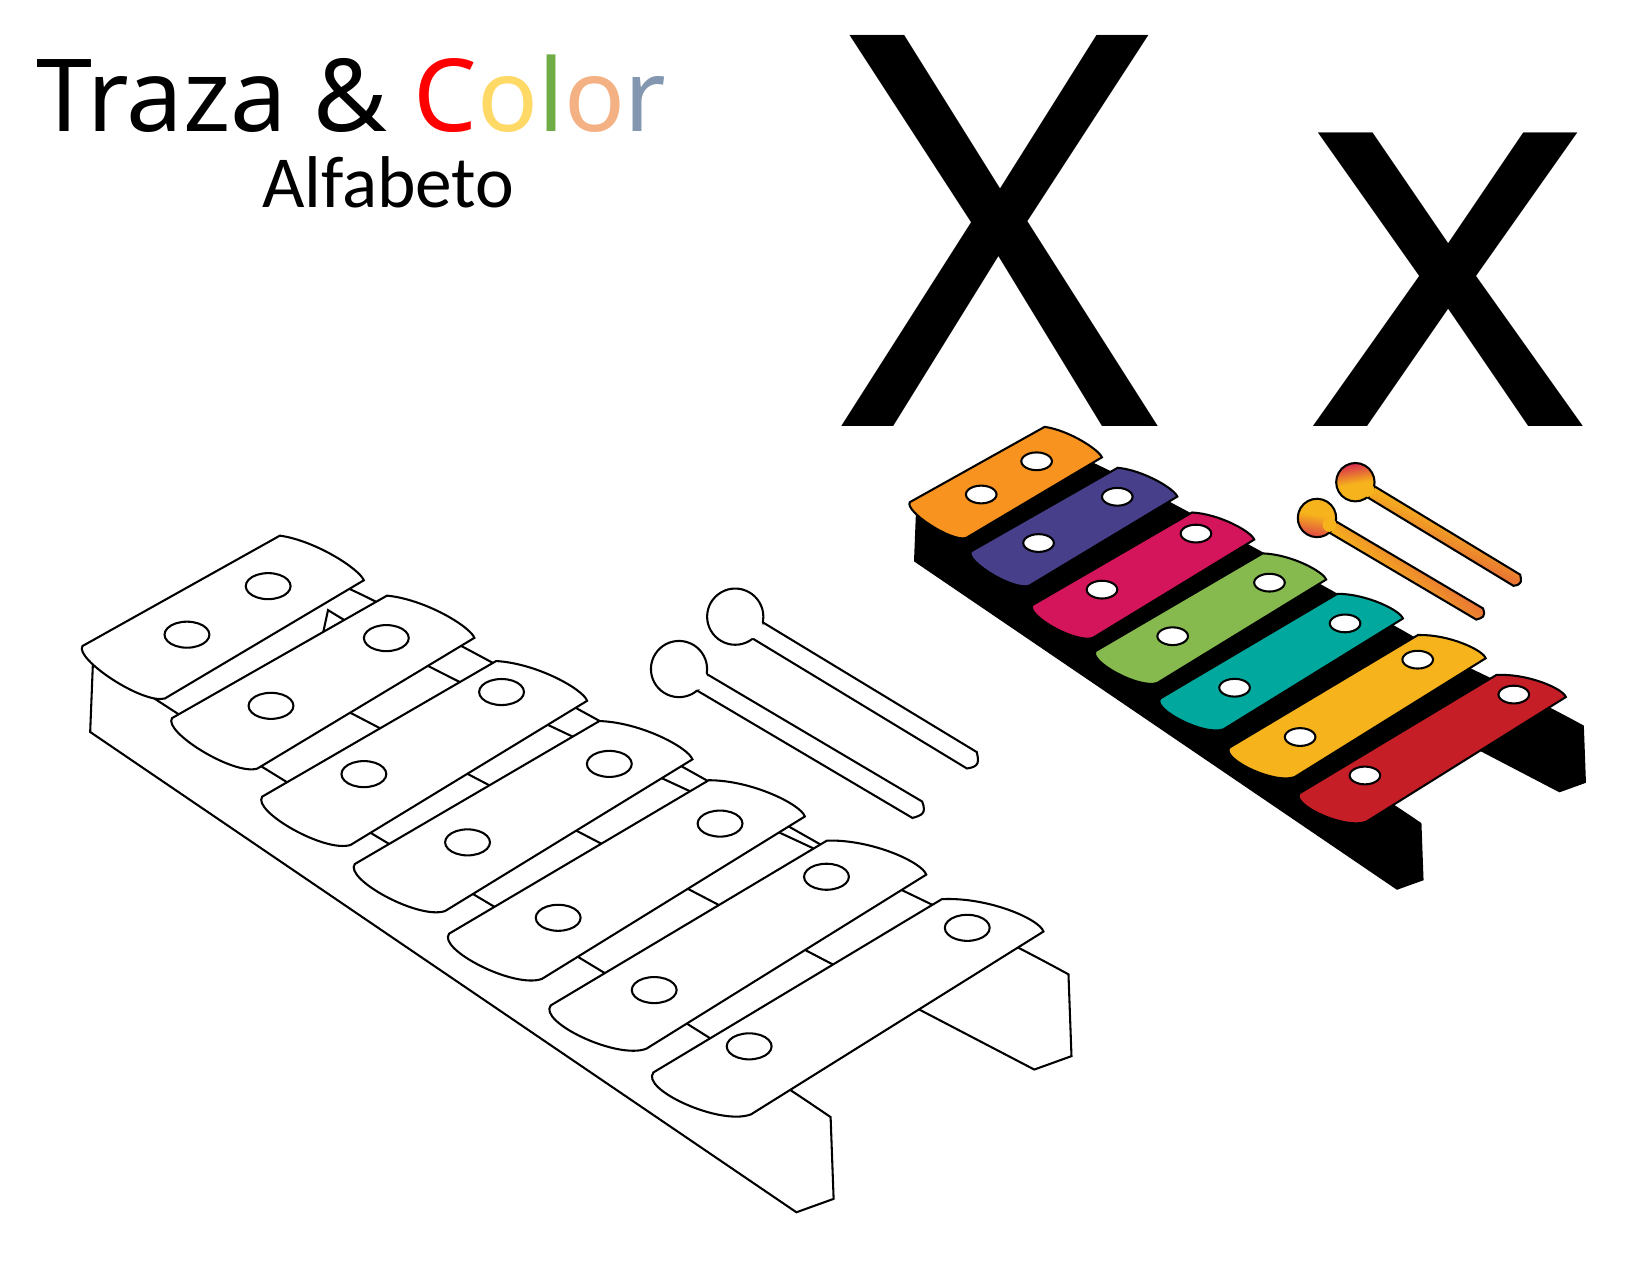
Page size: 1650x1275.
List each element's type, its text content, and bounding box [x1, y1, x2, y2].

text_box Traza & Color [21, 23, 825, 160]
text_box Alfabeto [63, 160, 714, 230]
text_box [85, 475, 1072, 1213]
text_box X x [824, 0, 1650, 544]
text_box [911, 385, 1585, 889]
